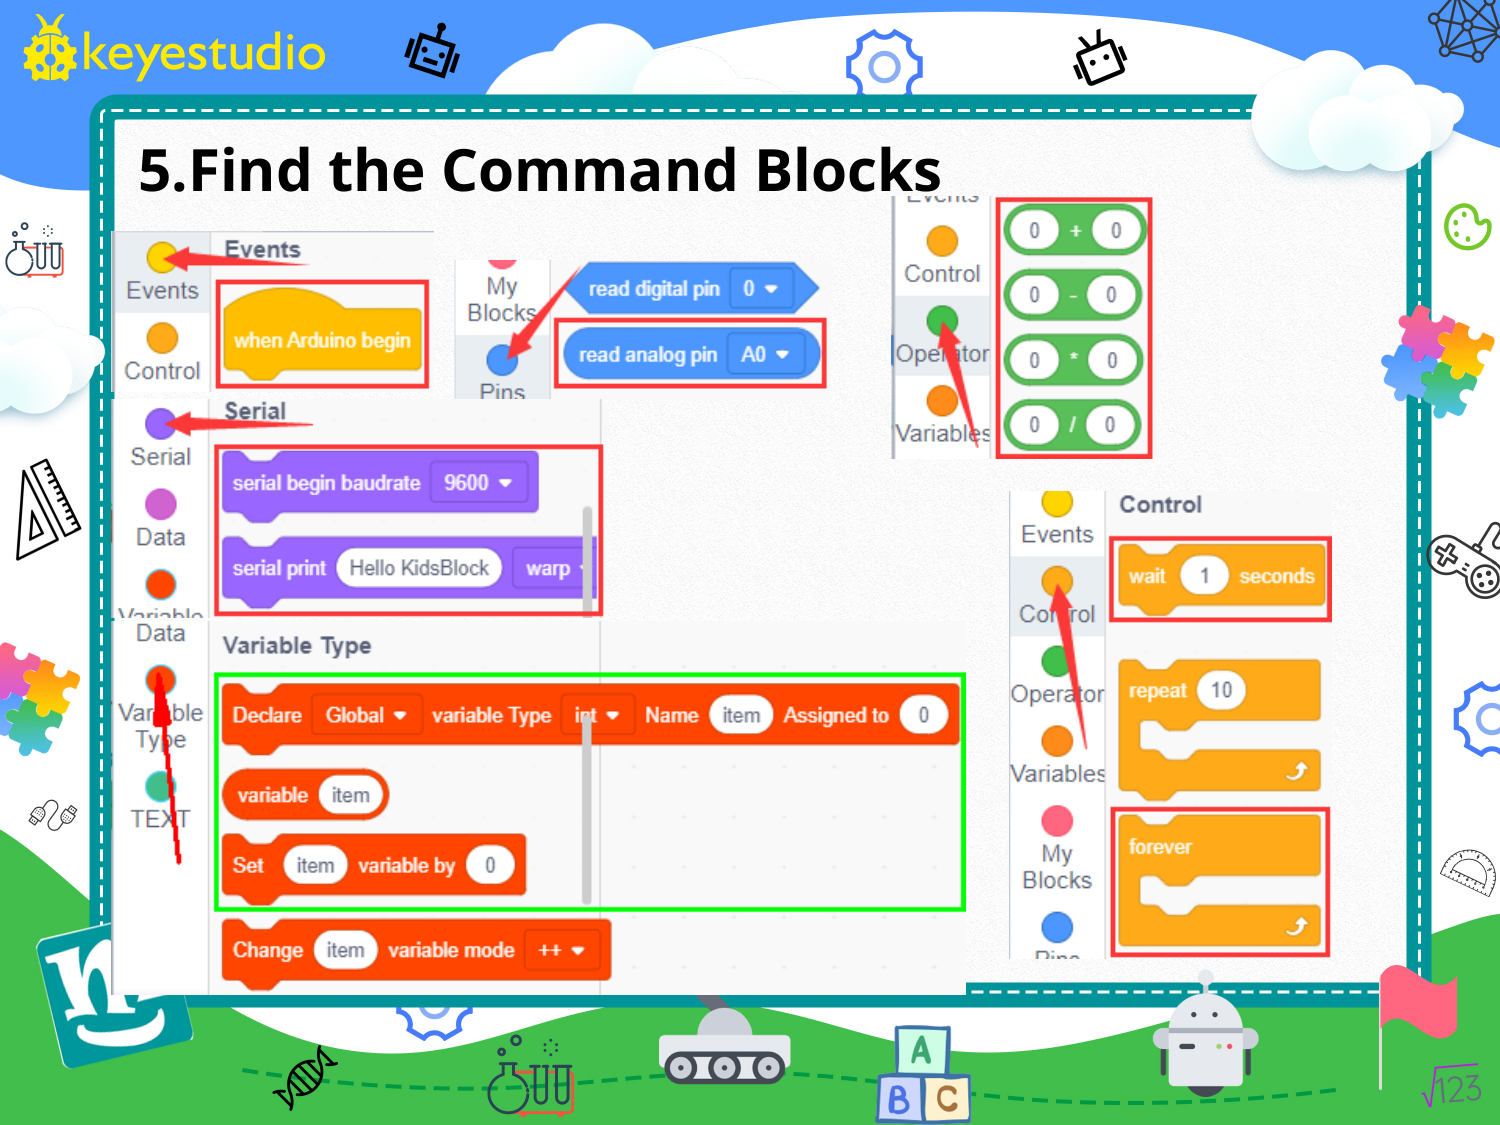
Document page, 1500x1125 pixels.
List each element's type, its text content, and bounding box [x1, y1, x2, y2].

picture [0, 0, 1500, 1125]
text_box 5.Find the Command Blocks [123, 125, 1121, 211]
